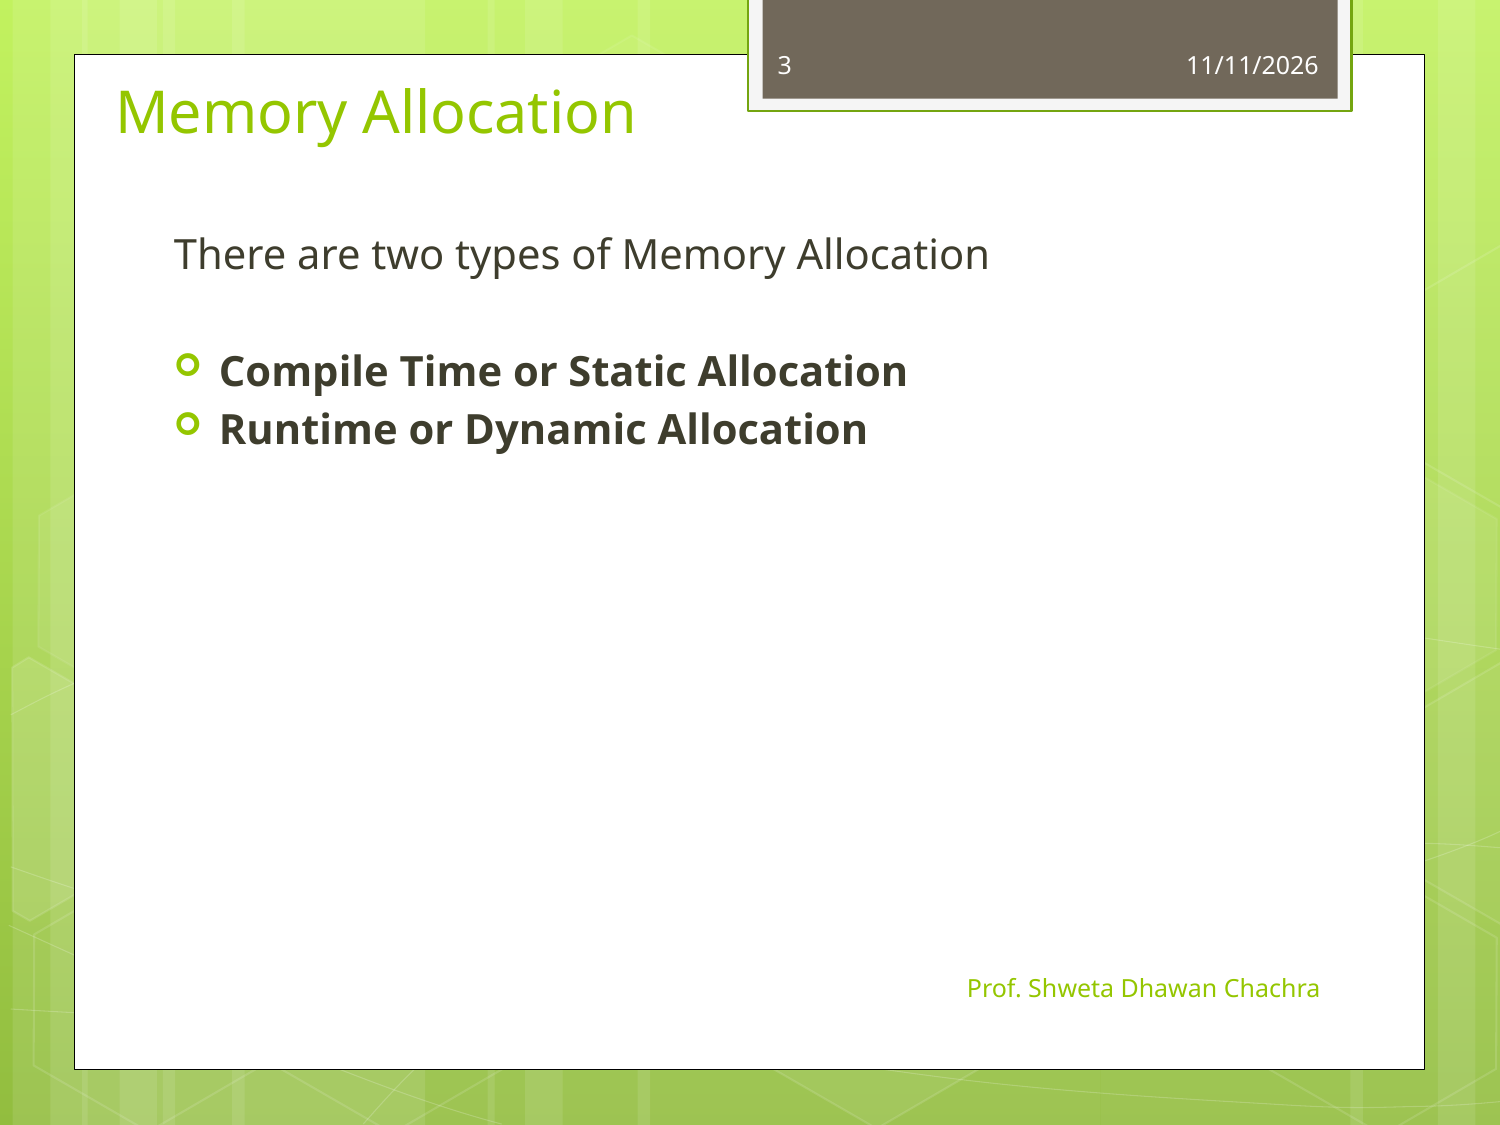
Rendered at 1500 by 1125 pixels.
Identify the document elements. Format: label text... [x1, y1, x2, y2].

title Memory Allocation [100, 66, 1253, 154]
footer Prof. Shweta Dhawan Chachra [761, 960, 1336, 1020]
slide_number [983, 36, 1334, 97]
slide_number 3 [762, 36, 982, 97]
list There are two types of Memory Allocation Compile Time or Static Allocation Runtime or Dynamic Allocation [147, 219, 1260, 796]
